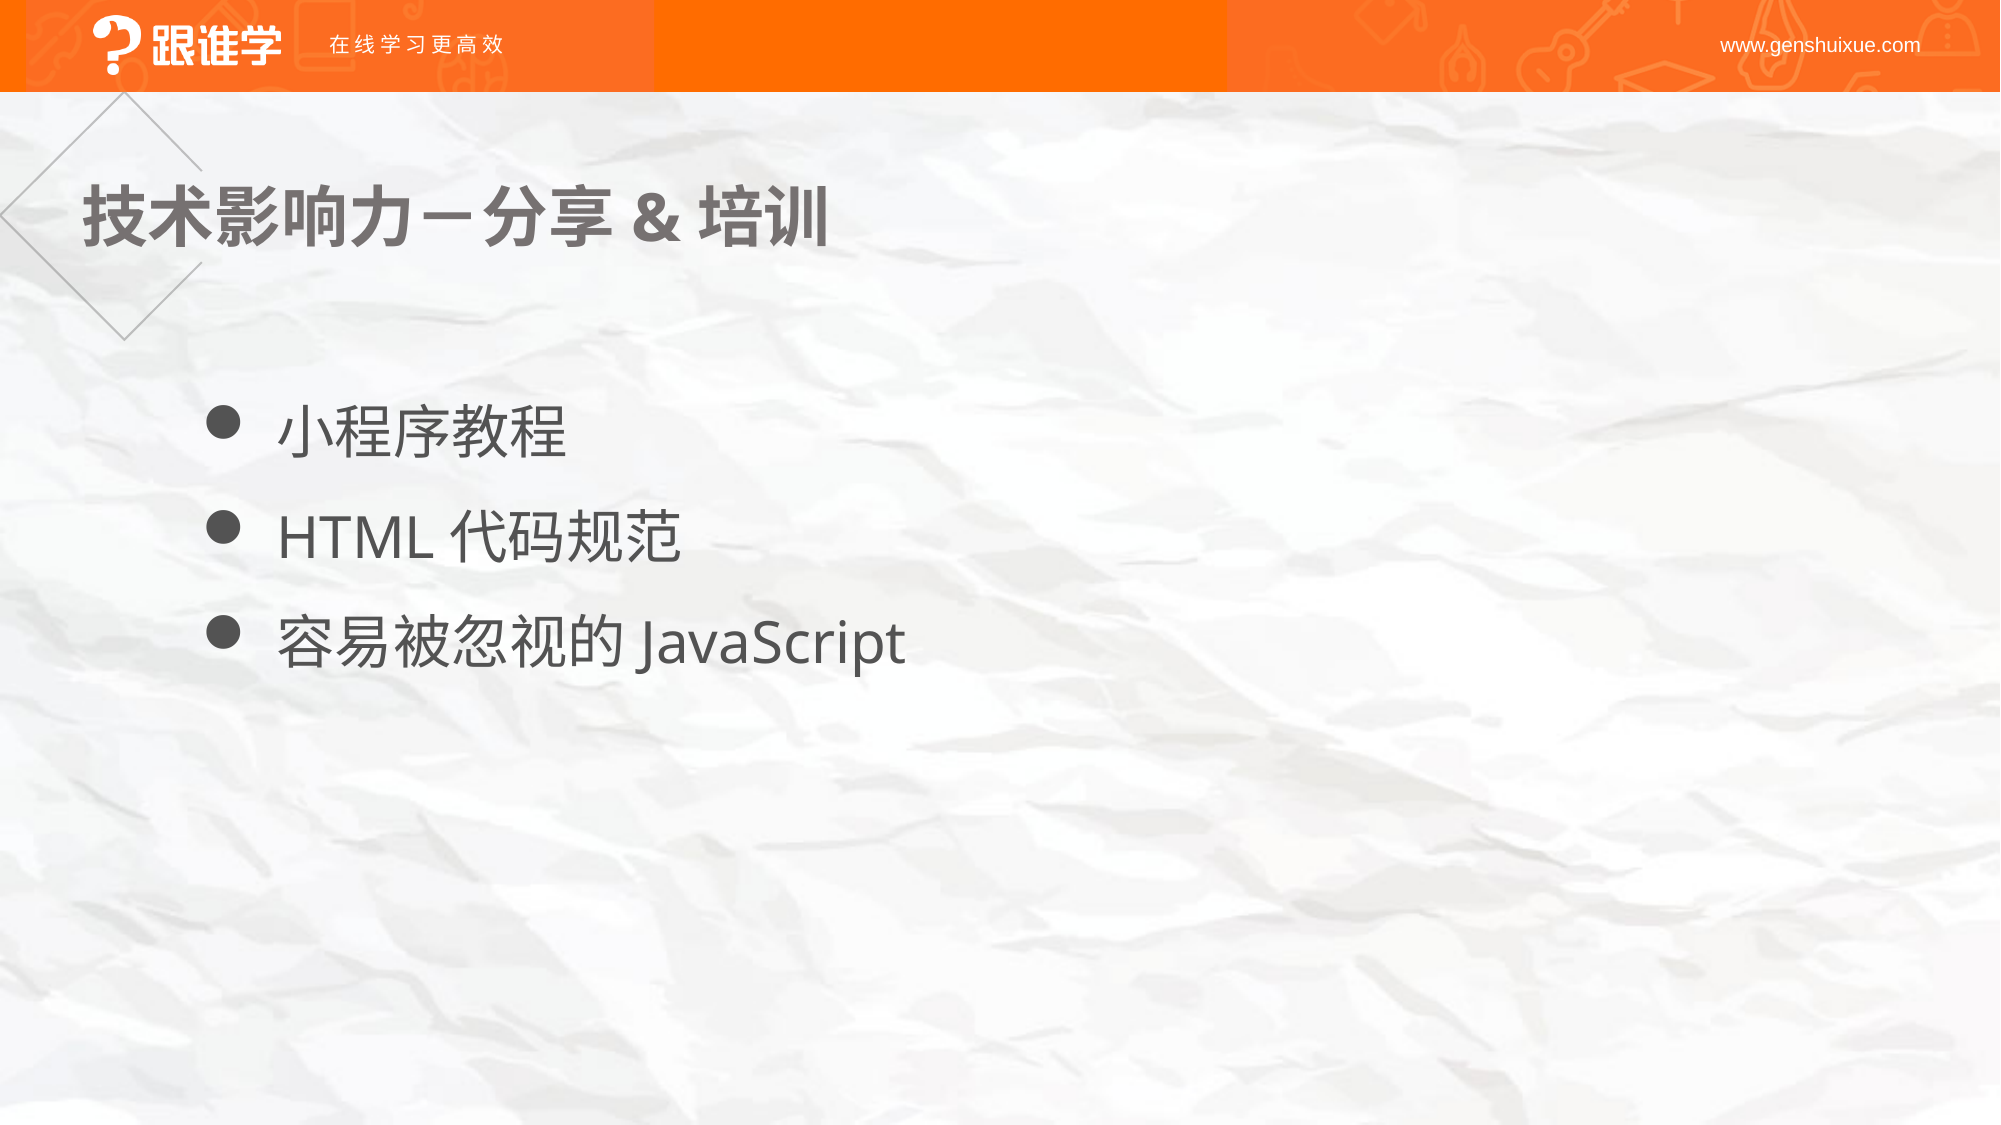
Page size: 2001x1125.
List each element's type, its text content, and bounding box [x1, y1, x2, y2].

picture [0, 0, 2000, 1125]
text_box [0, 92, 203, 342]
text_box 小程序教程 HTML代码规范 容易被忽视的JavaScript [186, 352, 1938, 683]
text_box 技术影响力－分享&培训 [201, 167, 859, 263]
